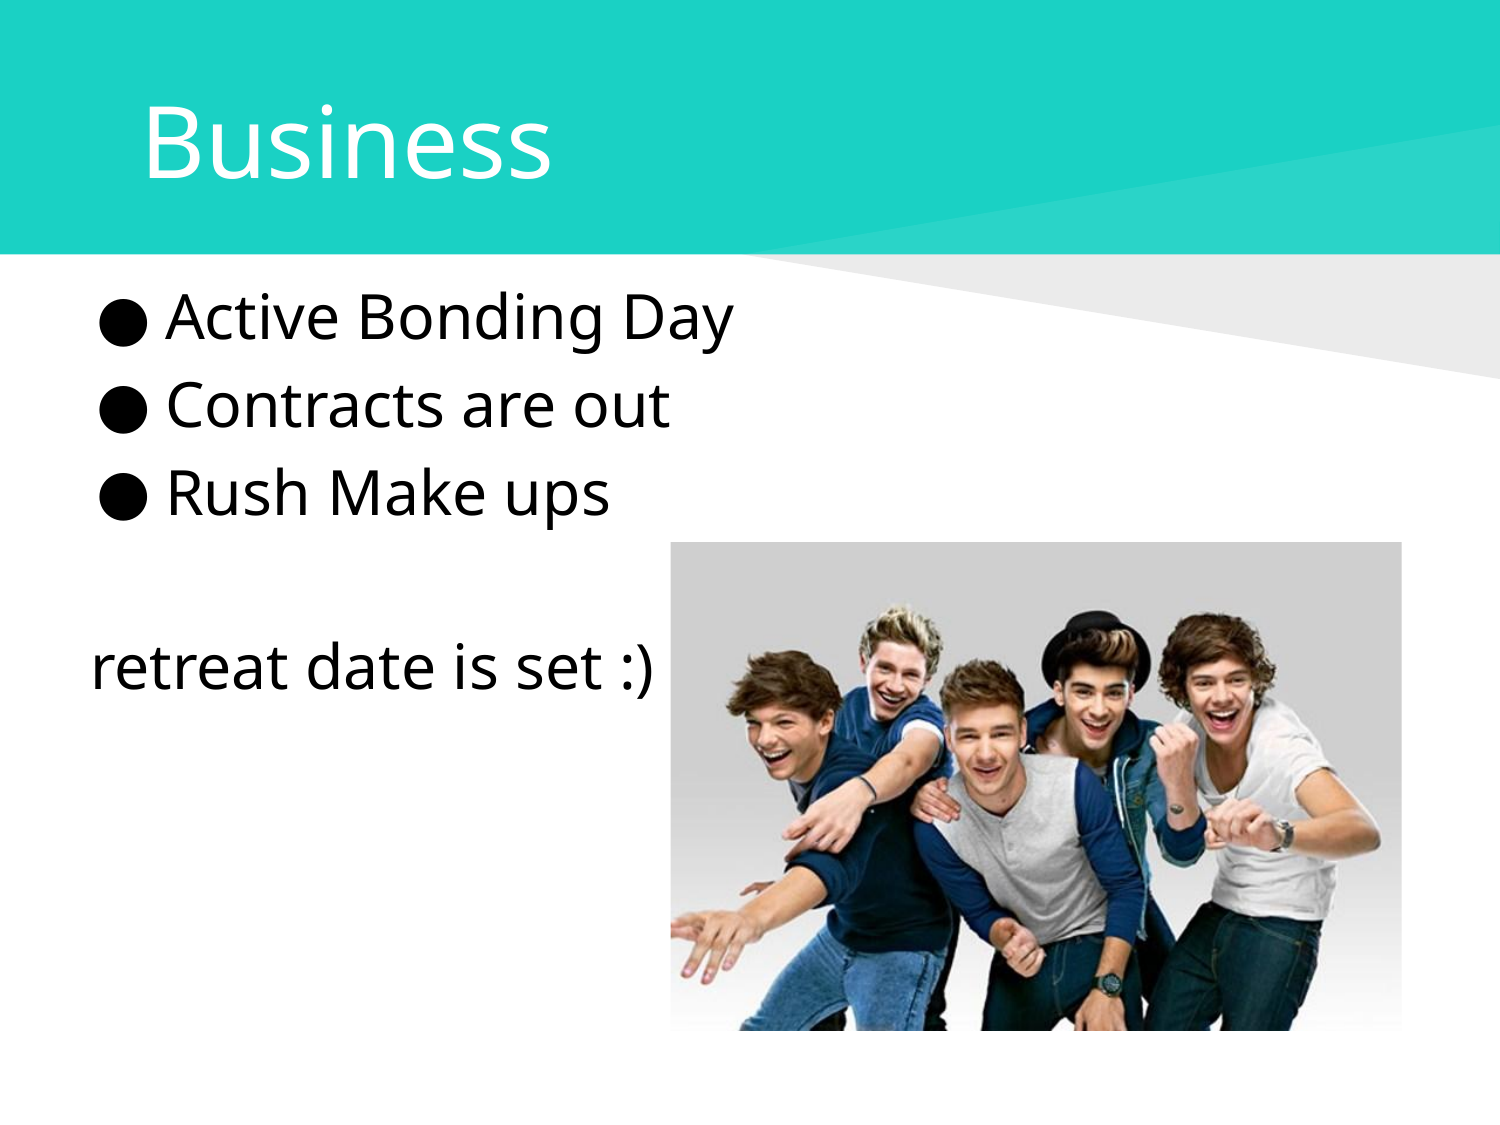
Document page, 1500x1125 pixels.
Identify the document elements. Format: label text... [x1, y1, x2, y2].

text_box [670, 542, 1402, 1031]
list Active Bonding Day Contracts are out Rush Make ups retreat date is set :) [75, 262, 1425, 1078]
title Business [75, 45, 1425, 233]
